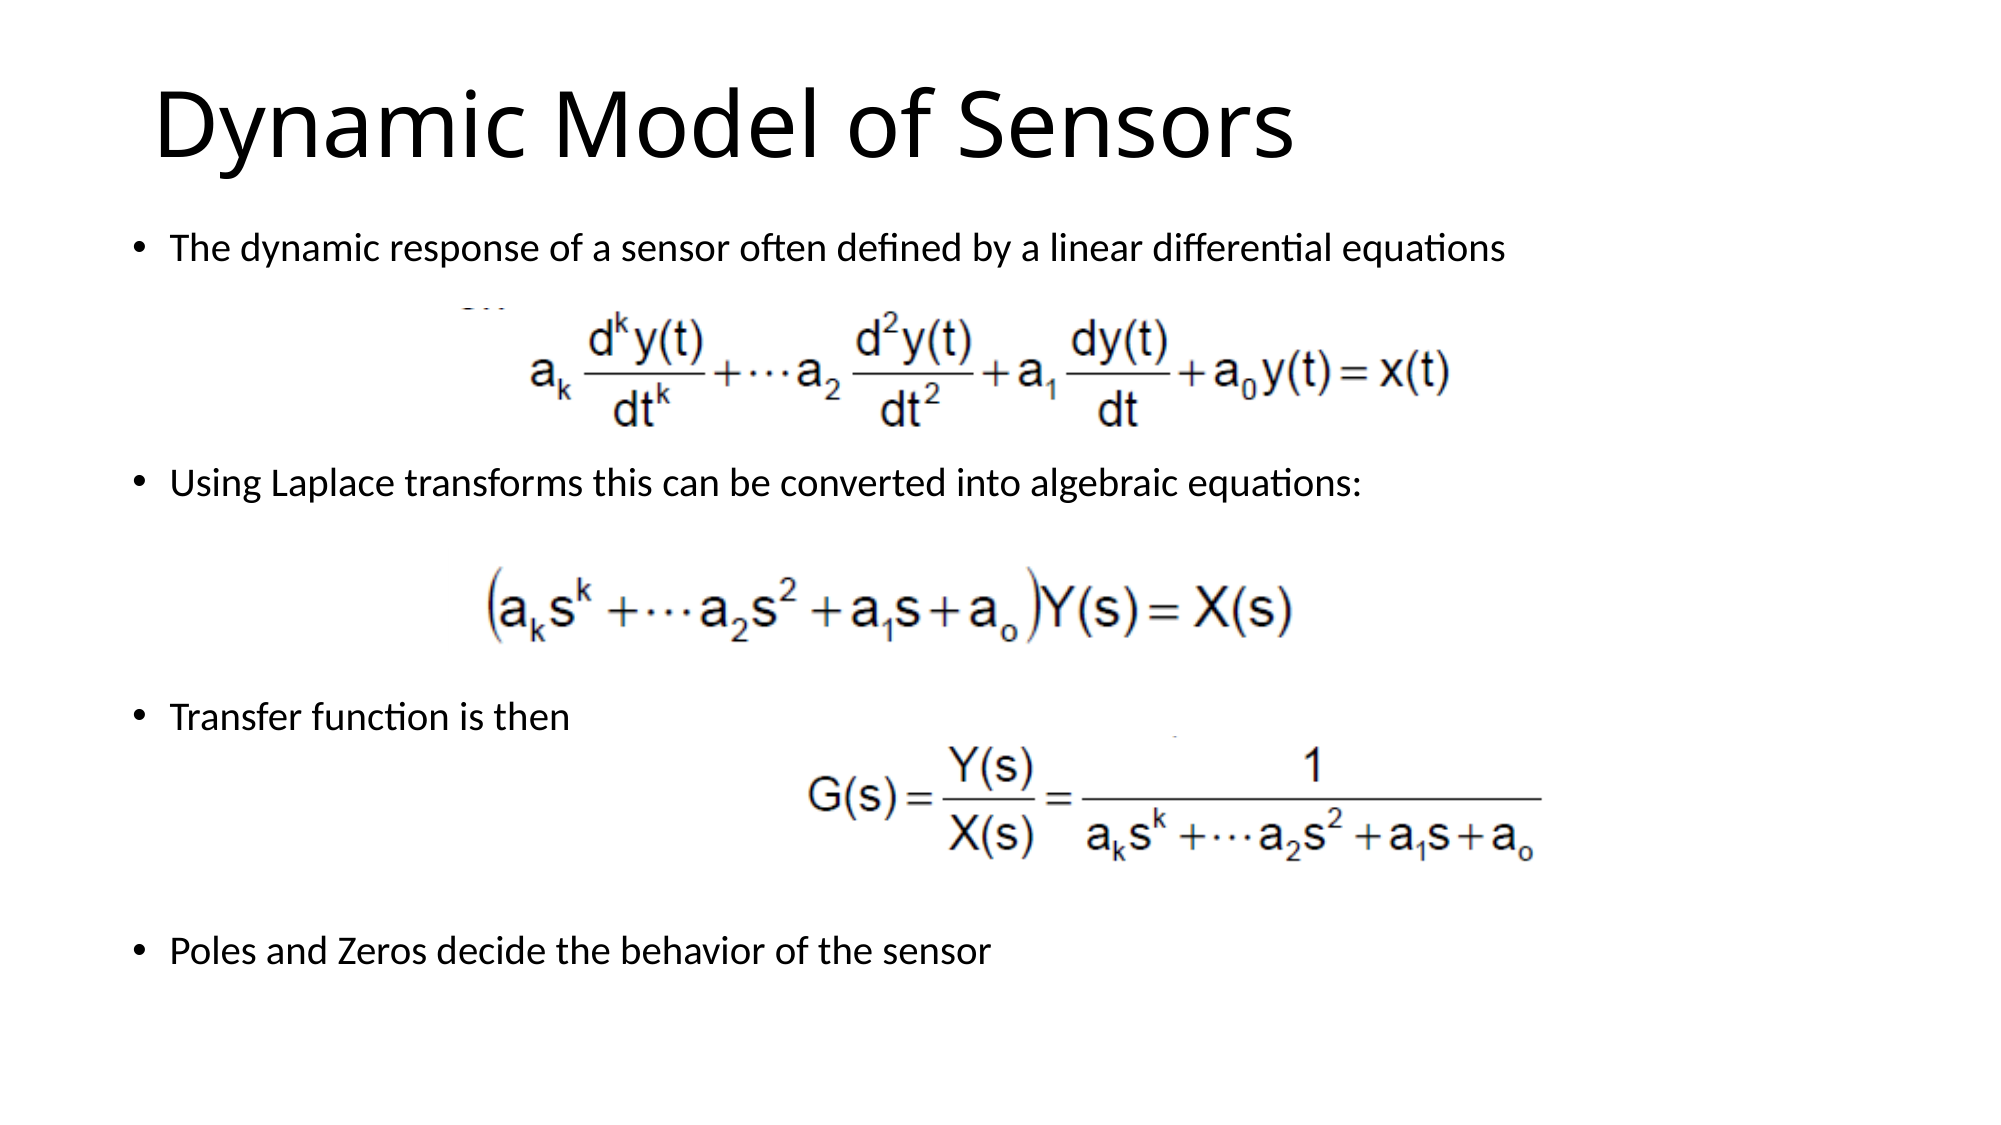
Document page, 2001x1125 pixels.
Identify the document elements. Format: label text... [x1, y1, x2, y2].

list The dynamic response of a sensor often defined by a linear differential equations Using Laplace transforms this can be converted into algebraic equations: Transfer function is then Poles and Zeros decide the behavior of the sensor [117, 218, 1843, 1044]
title Dynamic Model of Sensors [137, 59, 1863, 196]
picture [456, 308, 1560, 448]
picture [447, 548, 1362, 653]
picture [782, 736, 1560, 874]
